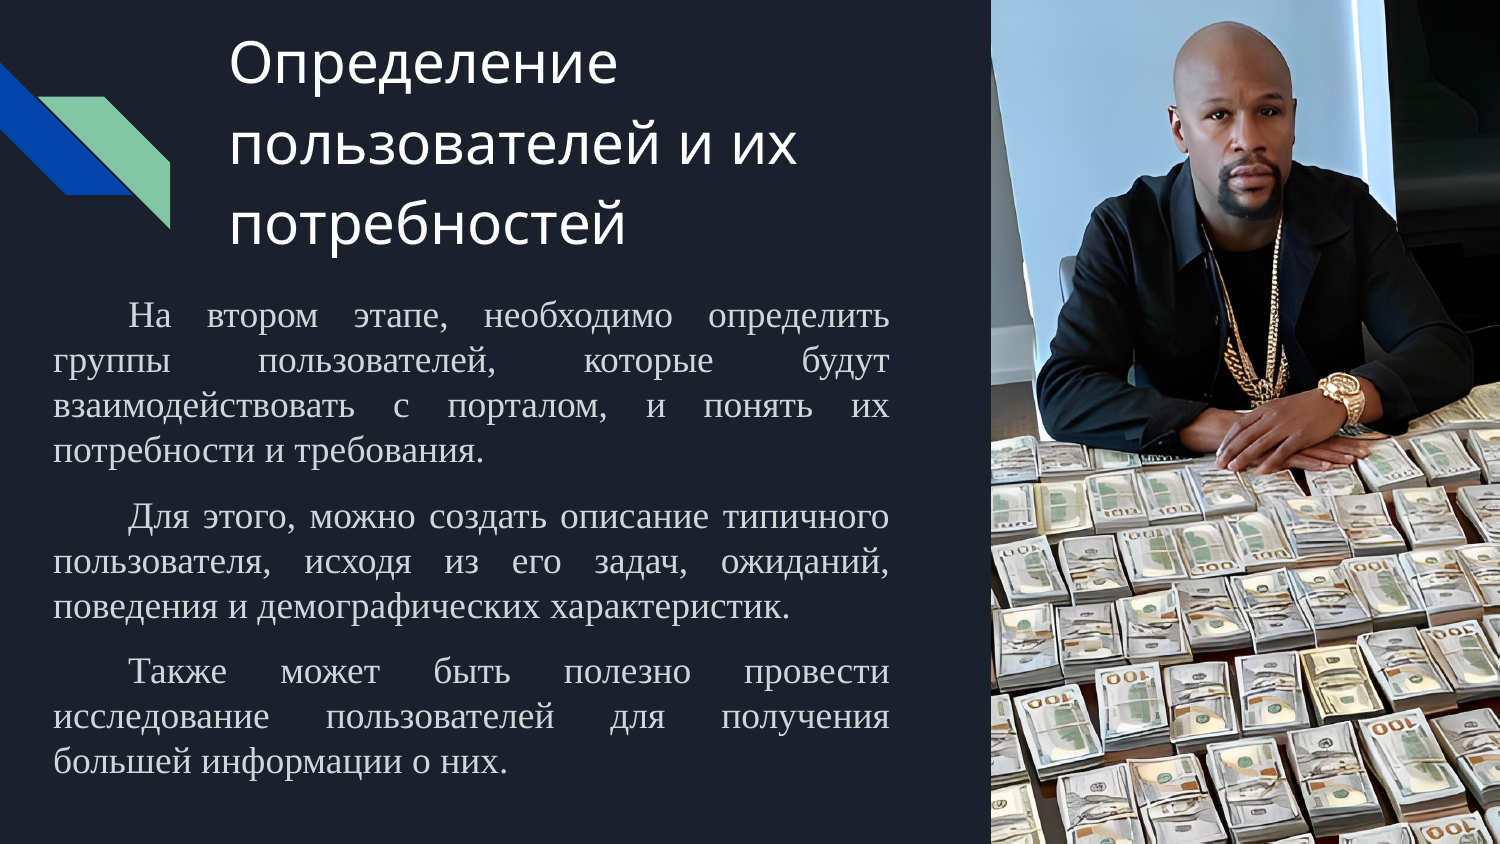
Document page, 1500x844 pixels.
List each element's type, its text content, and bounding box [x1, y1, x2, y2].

title Определение пользователей и их потребностей [213, 0, 989, 175]
picture [991, 0, 1500, 844]
text_box На втором этапе, необходимо определить группы пользователей, которые будут взаимодействовать с порталом, и понять их потребности и требования. Для этого, можно создать описание типичного пользователя, исходя из его задач, ожиданий, поведения и демографических характеристик. Также может быть полезно провести исследование пользователей для получения большей информации о них. [38, 274, 906, 844]
